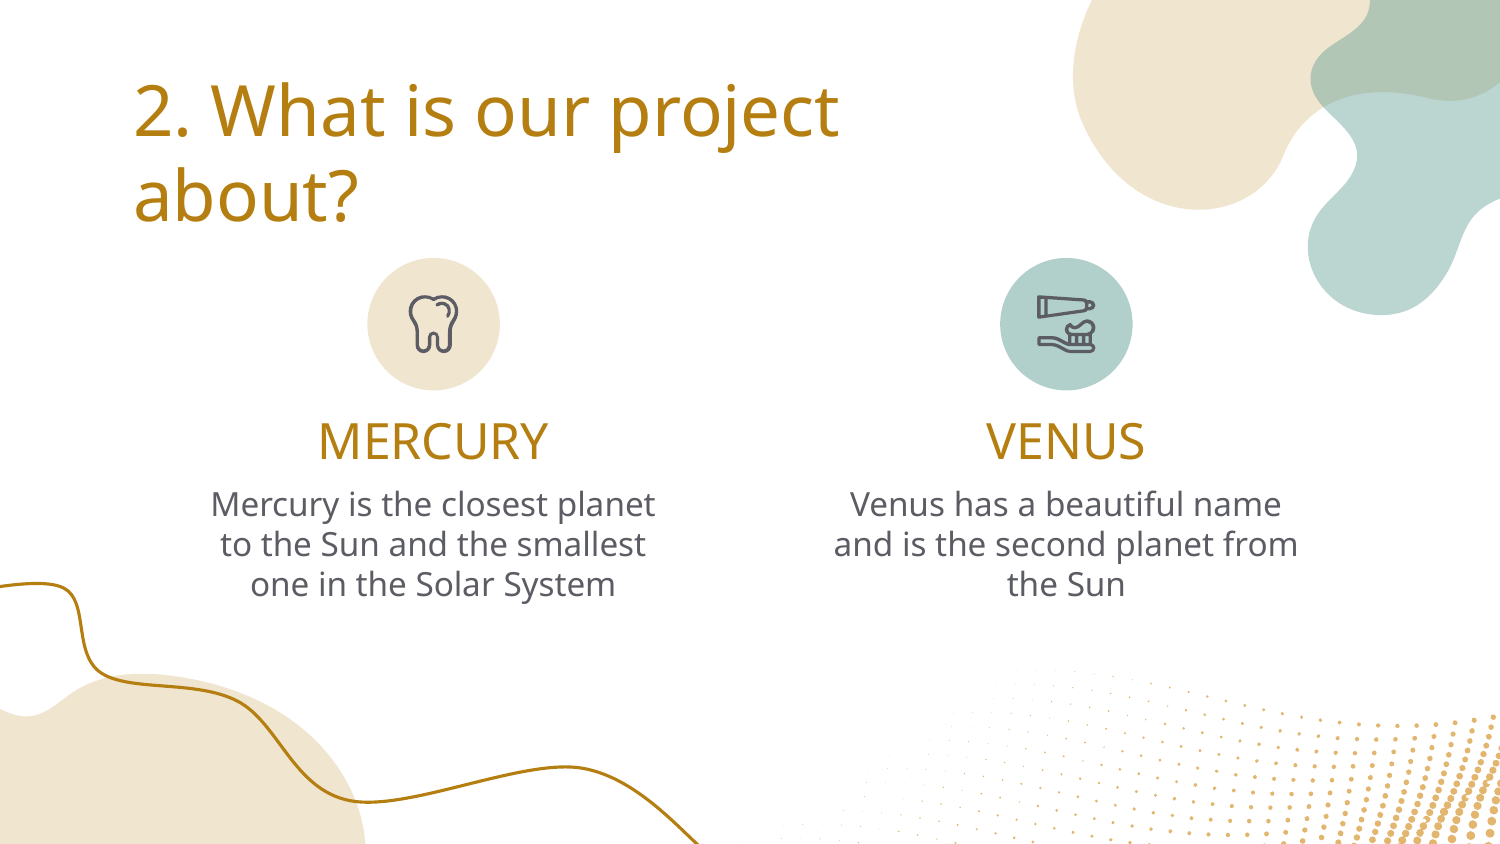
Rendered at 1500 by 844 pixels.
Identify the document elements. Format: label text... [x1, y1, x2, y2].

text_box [1036, 295, 1096, 354]
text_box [407, 294, 460, 354]
subtitle VENUS [812, 409, 1321, 470]
title 2. What is our project about? [118, 51, 1073, 148]
subtitle Mercury is the closest planet to the Sun and the smallest one in the Solar System [179, 470, 688, 617]
subtitle Venus has a beautiful name and is the second planet from the Sun [812, 470, 1321, 617]
text_box [1000, 257, 1133, 391]
text_box [367, 257, 500, 391]
subtitle MERCURY [179, 409, 688, 470]
